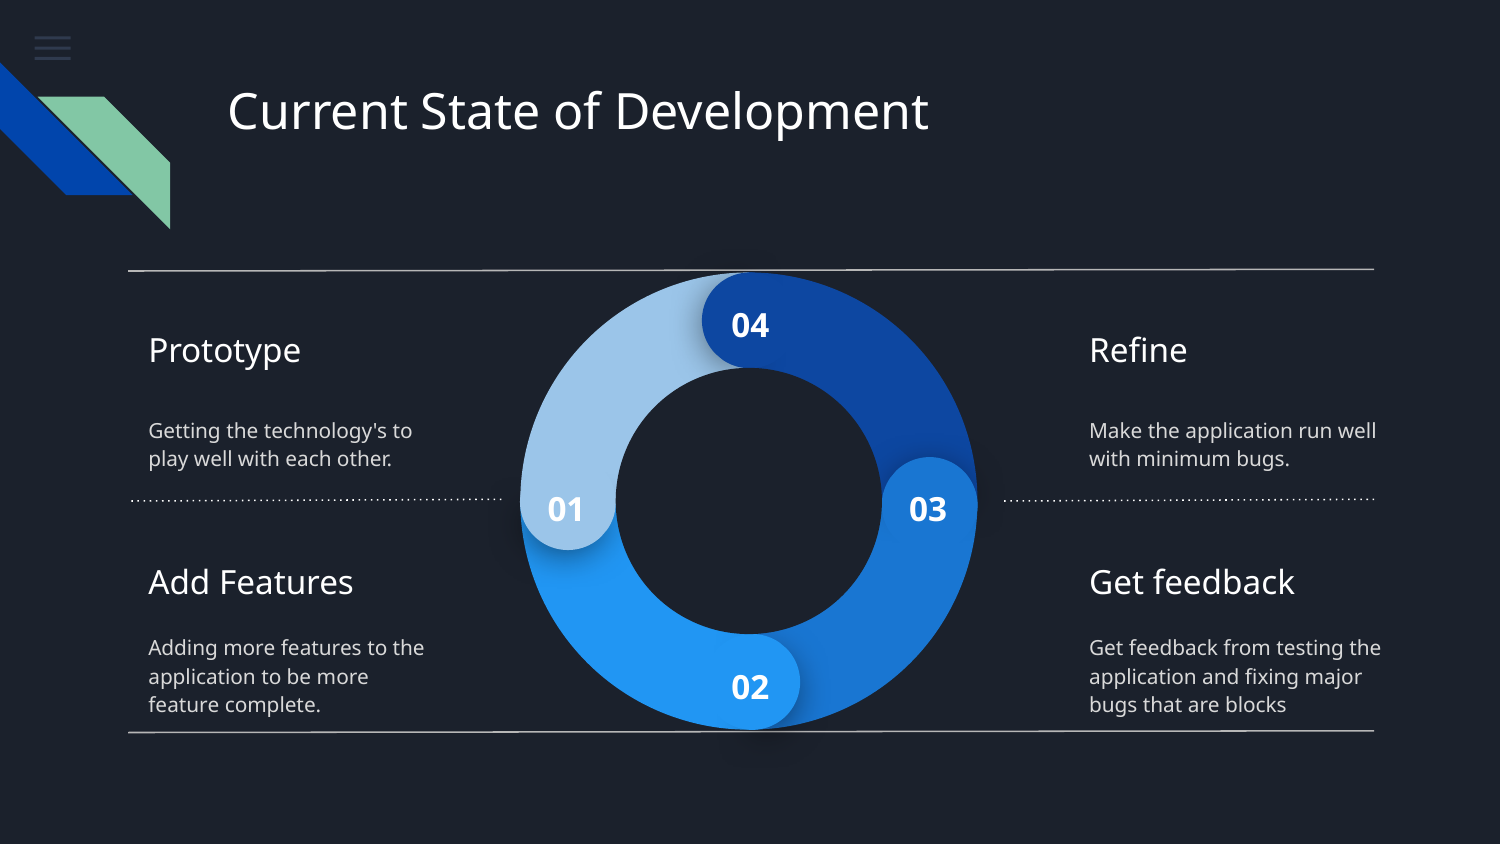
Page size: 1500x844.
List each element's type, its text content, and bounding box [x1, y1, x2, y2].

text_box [504, 442, 627, 565]
text_box [814, 282, 970, 443]
text_box Adding more features to the application to be more feature complete. [133, 617, 460, 729]
title Current State of Development [212, 64, 1368, 215]
text_box [807, 566, 966, 719]
text_box Refine [1074, 312, 1379, 385]
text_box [692, 623, 815, 746]
text_box Prototype [133, 312, 438, 385]
text_box [528, 282, 683, 443]
text_box Get feedback [1074, 544, 1379, 617]
text_box Getting the technology's to play well with each other. [133, 385, 460, 497]
text_box [629, 384, 869, 622]
text_box Add Features [133, 544, 438, 617]
text_box Get feedback from testing the application and fixing major bugs that are blocks [1074, 617, 1401, 731]
text_box [531, 567, 693, 722]
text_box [871, 442, 993, 565]
text_box Make the application run well with minimum bugs. [1074, 385, 1401, 499]
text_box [687, 257, 810, 379]
